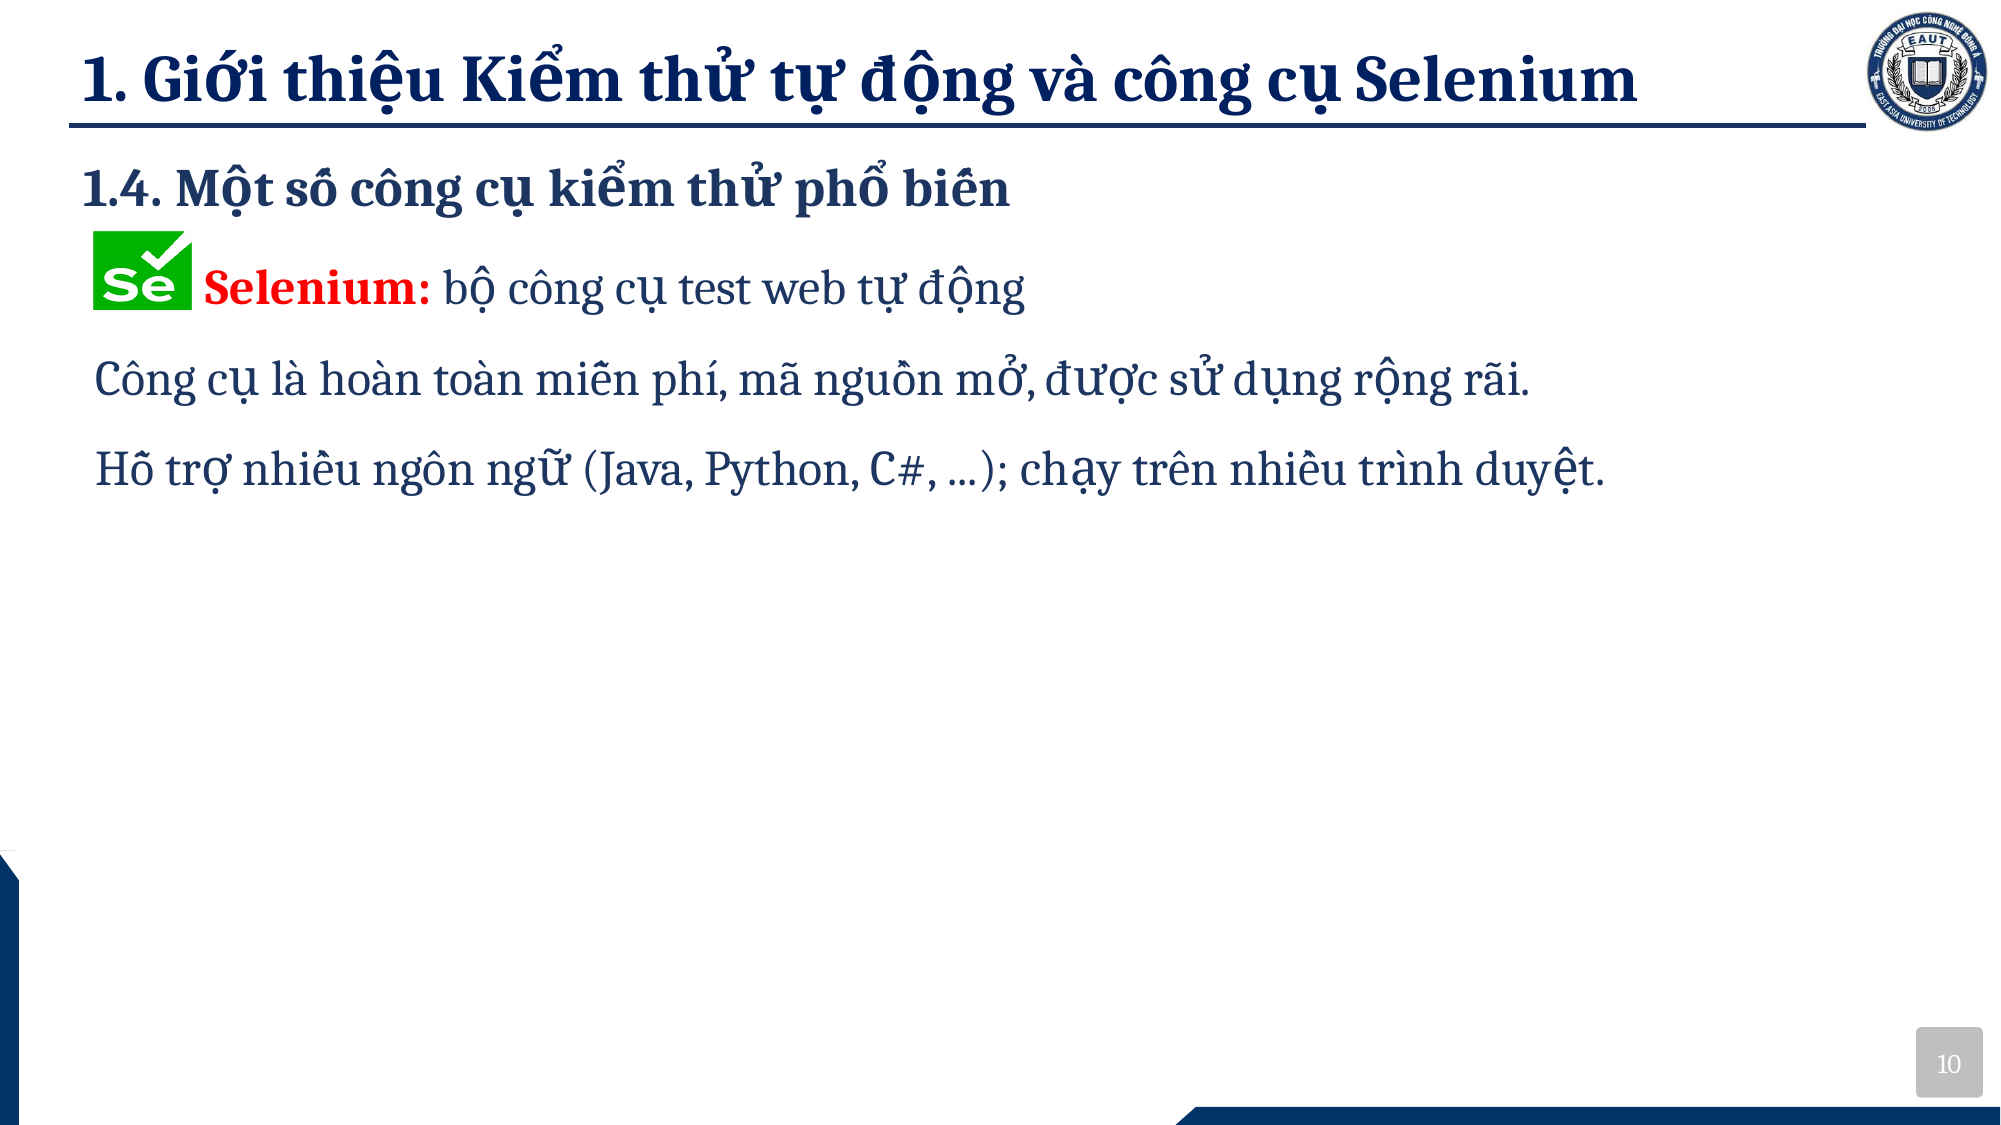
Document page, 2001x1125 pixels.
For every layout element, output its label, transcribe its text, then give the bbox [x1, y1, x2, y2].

title 1. Giới thiệu Kiểm thử tự động và công cụ Selenium [68, 37, 1769, 114]
picture [93, 231, 192, 310]
picture [1866, 11, 1988, 132]
list Selenium: bộ công cụ test web tự động Công cụ là hoàn toàn miễn phí, mã nguồn mở, được sử dụng rộng rãi. Hỗ trợ nhiều ngôn ngữ (Java, Python, C#, ...); chạy trên nhiều trình duyệt. [81, 229, 1902, 930]
text_box 1.4. Một số công cụ kiểm thử phổ biến [68, 144, 1902, 225]
